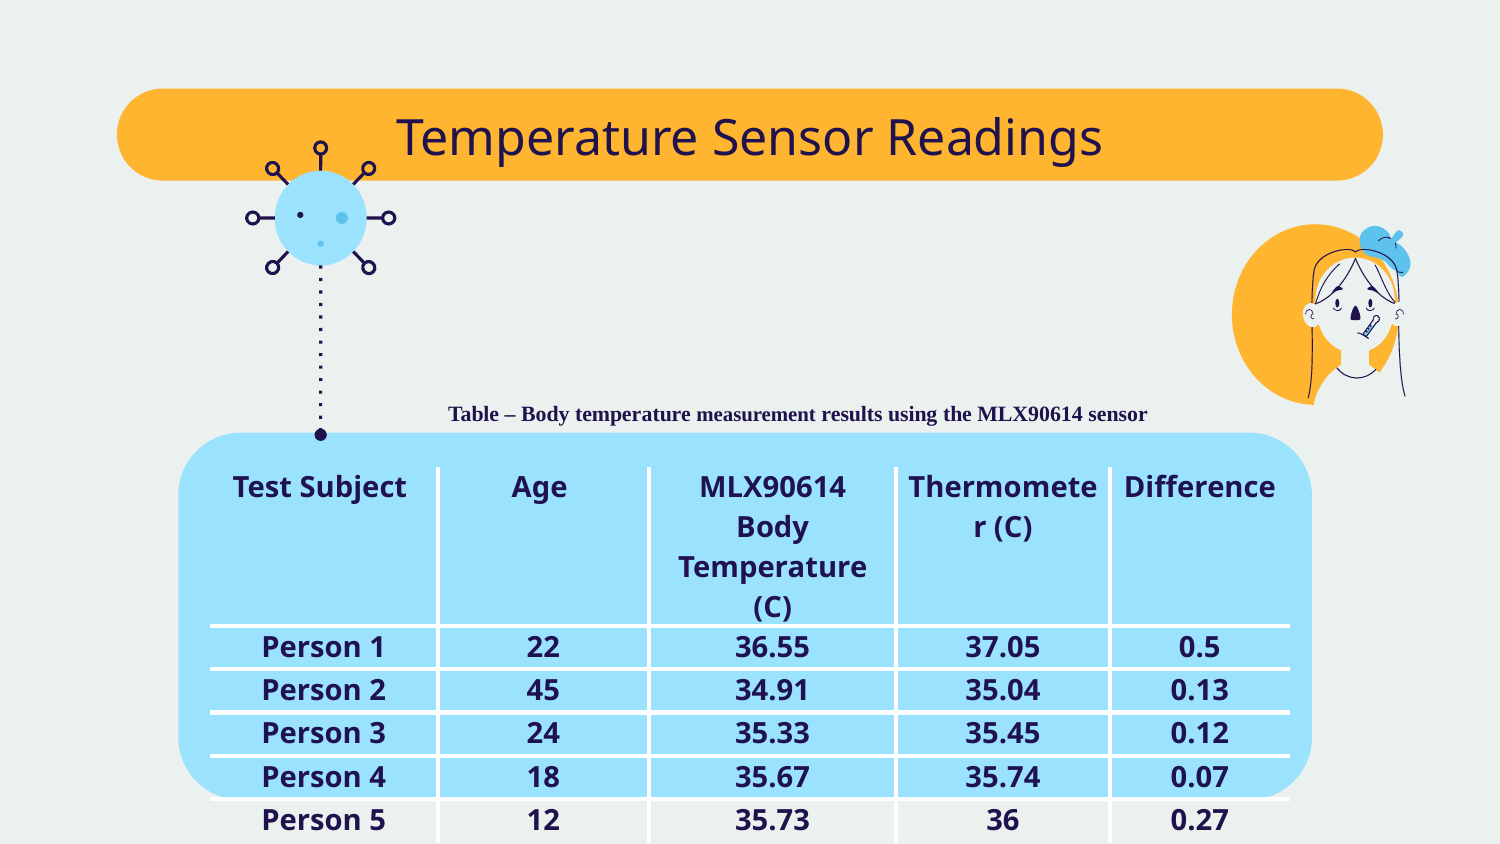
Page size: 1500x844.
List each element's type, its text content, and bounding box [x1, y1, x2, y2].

table_cell 36 [898, 801, 1108, 843]
table_header Test Subject [210, 467, 436, 624]
table_cell 0.13 [1112, 671, 1290, 710]
table_cell 12 [440, 801, 647, 843]
table_cell Person 2 [210, 671, 436, 710]
table_cell Person 3 [210, 715, 436, 754]
table_header MLX90614 Body Temperature (C) [651, 467, 894, 624]
table_cell 37.05 [898, 628, 1108, 667]
table_cell 0.27 [1112, 801, 1290, 843]
table_cell Person 5 [210, 801, 436, 843]
table_cell 45 [440, 671, 647, 710]
table_cell 0.12 [1112, 715, 1290, 754]
table_header Thermometer (C) [898, 467, 1108, 624]
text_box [246, 141, 395, 435]
table_cell 0.07 [1112, 758, 1290, 797]
table_cell 35.33 [651, 715, 894, 754]
table_cell Person 1 [210, 628, 436, 667]
table_cell 35.45 [898, 715, 1108, 754]
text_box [1301, 225, 1416, 406]
table_cell 22 [440, 628, 647, 667]
table_cell 35.73 [651, 801, 894, 843]
table_header Age [440, 467, 647, 624]
table_cell 34.91 [651, 671, 894, 710]
table_cell 24 [440, 715, 647, 754]
table_cell 35.67 [651, 758, 894, 797]
table_cell 35.04 [898, 671, 1108, 710]
table_cell 0.5 [1112, 628, 1290, 667]
title Temperature Sensor Readings [285, 90, 1215, 181]
text_box [1231, 225, 1300, 403]
text_box Table – Body temperature measurement results using the MLX90614 sensor [399, 391, 1318, 433]
table_cell 36.55 [651, 628, 894, 667]
text_box [178, 432, 1312, 792]
table_cell Person 4 [210, 758, 436, 797]
table_header Difference [1112, 467, 1290, 624]
table_cell 18 [440, 758, 647, 797]
table_cell 35.74 [898, 758, 1108, 797]
